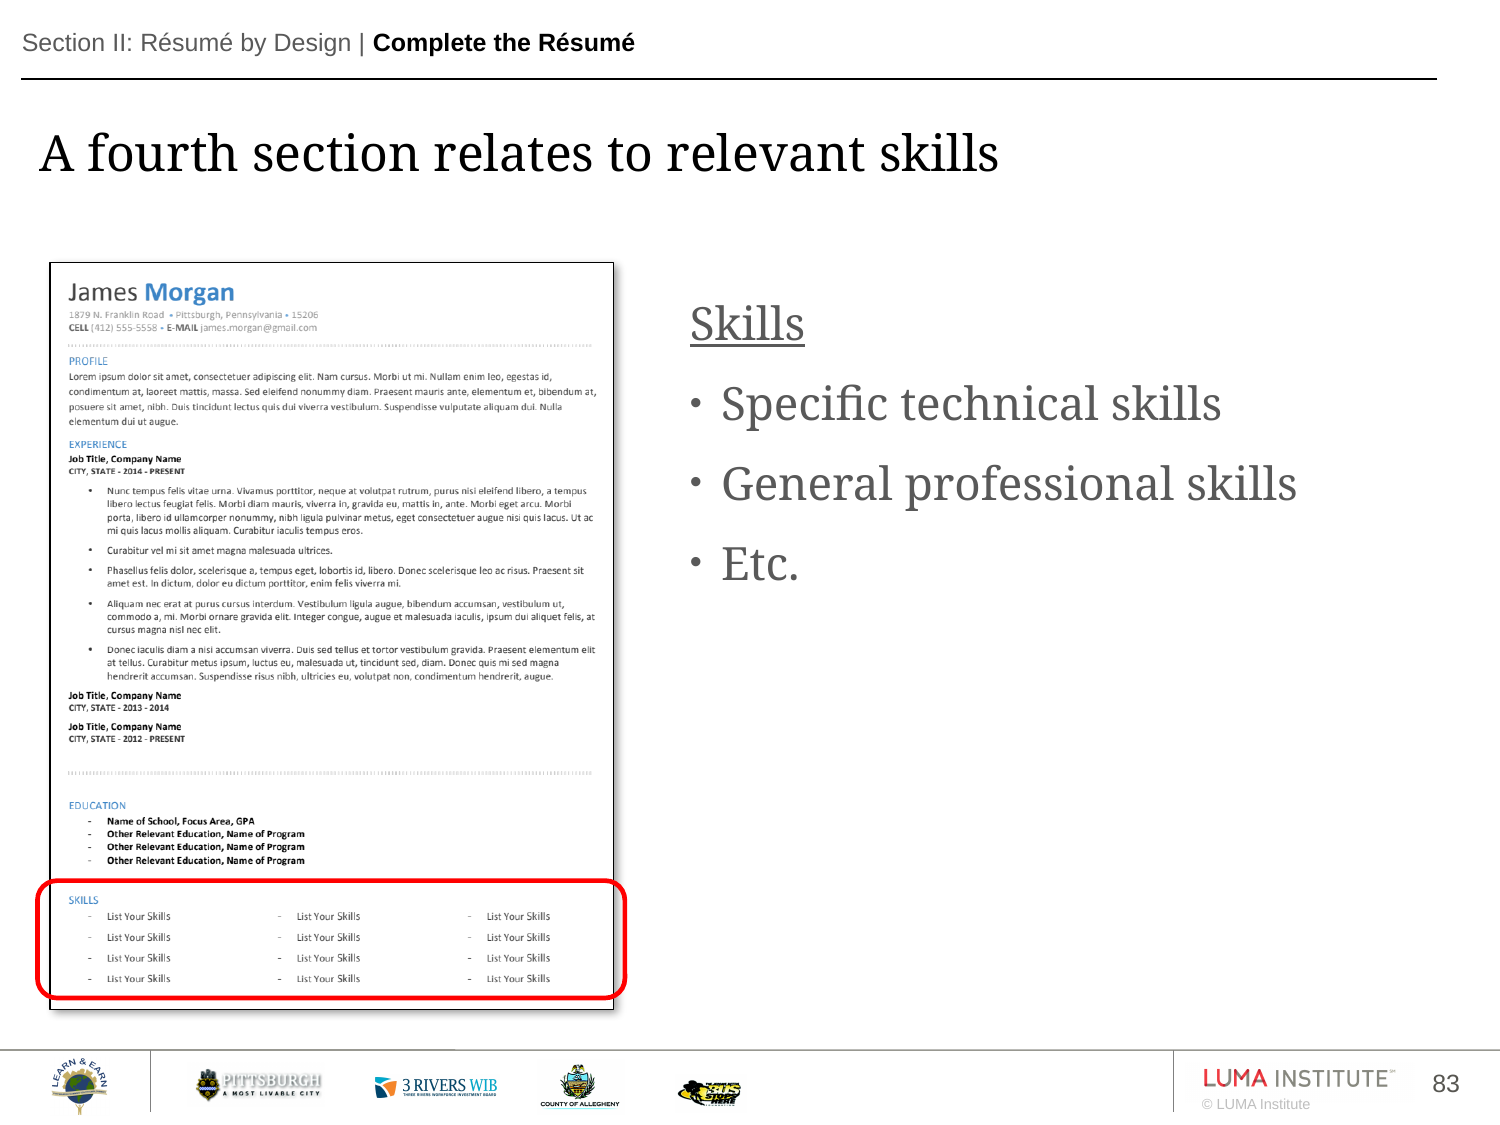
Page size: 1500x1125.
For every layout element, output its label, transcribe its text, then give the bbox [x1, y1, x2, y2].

text_box A fourth section relates to relevant skills [24, 113, 1450, 189]
picture [373, 1074, 500, 1100]
picture [52, 266, 615, 998]
picture [50, 1057, 110, 1116]
picture [675, 1074, 747, 1113]
text_box [50, 262, 614, 266]
text_box Skills Specific technical skills General professional skills Etc. [674, 287, 1425, 938]
picture [1185, 1062, 1415, 1103]
list Section II: Résumé by Design | Complete the Résumé [7, 19, 1433, 65]
text_box [37, 883, 47, 996]
picture [537, 1059, 625, 1115]
picture [187, 1062, 325, 1107]
text_box [50, 1003, 614, 1010]
text_box [620, 887, 625, 992]
